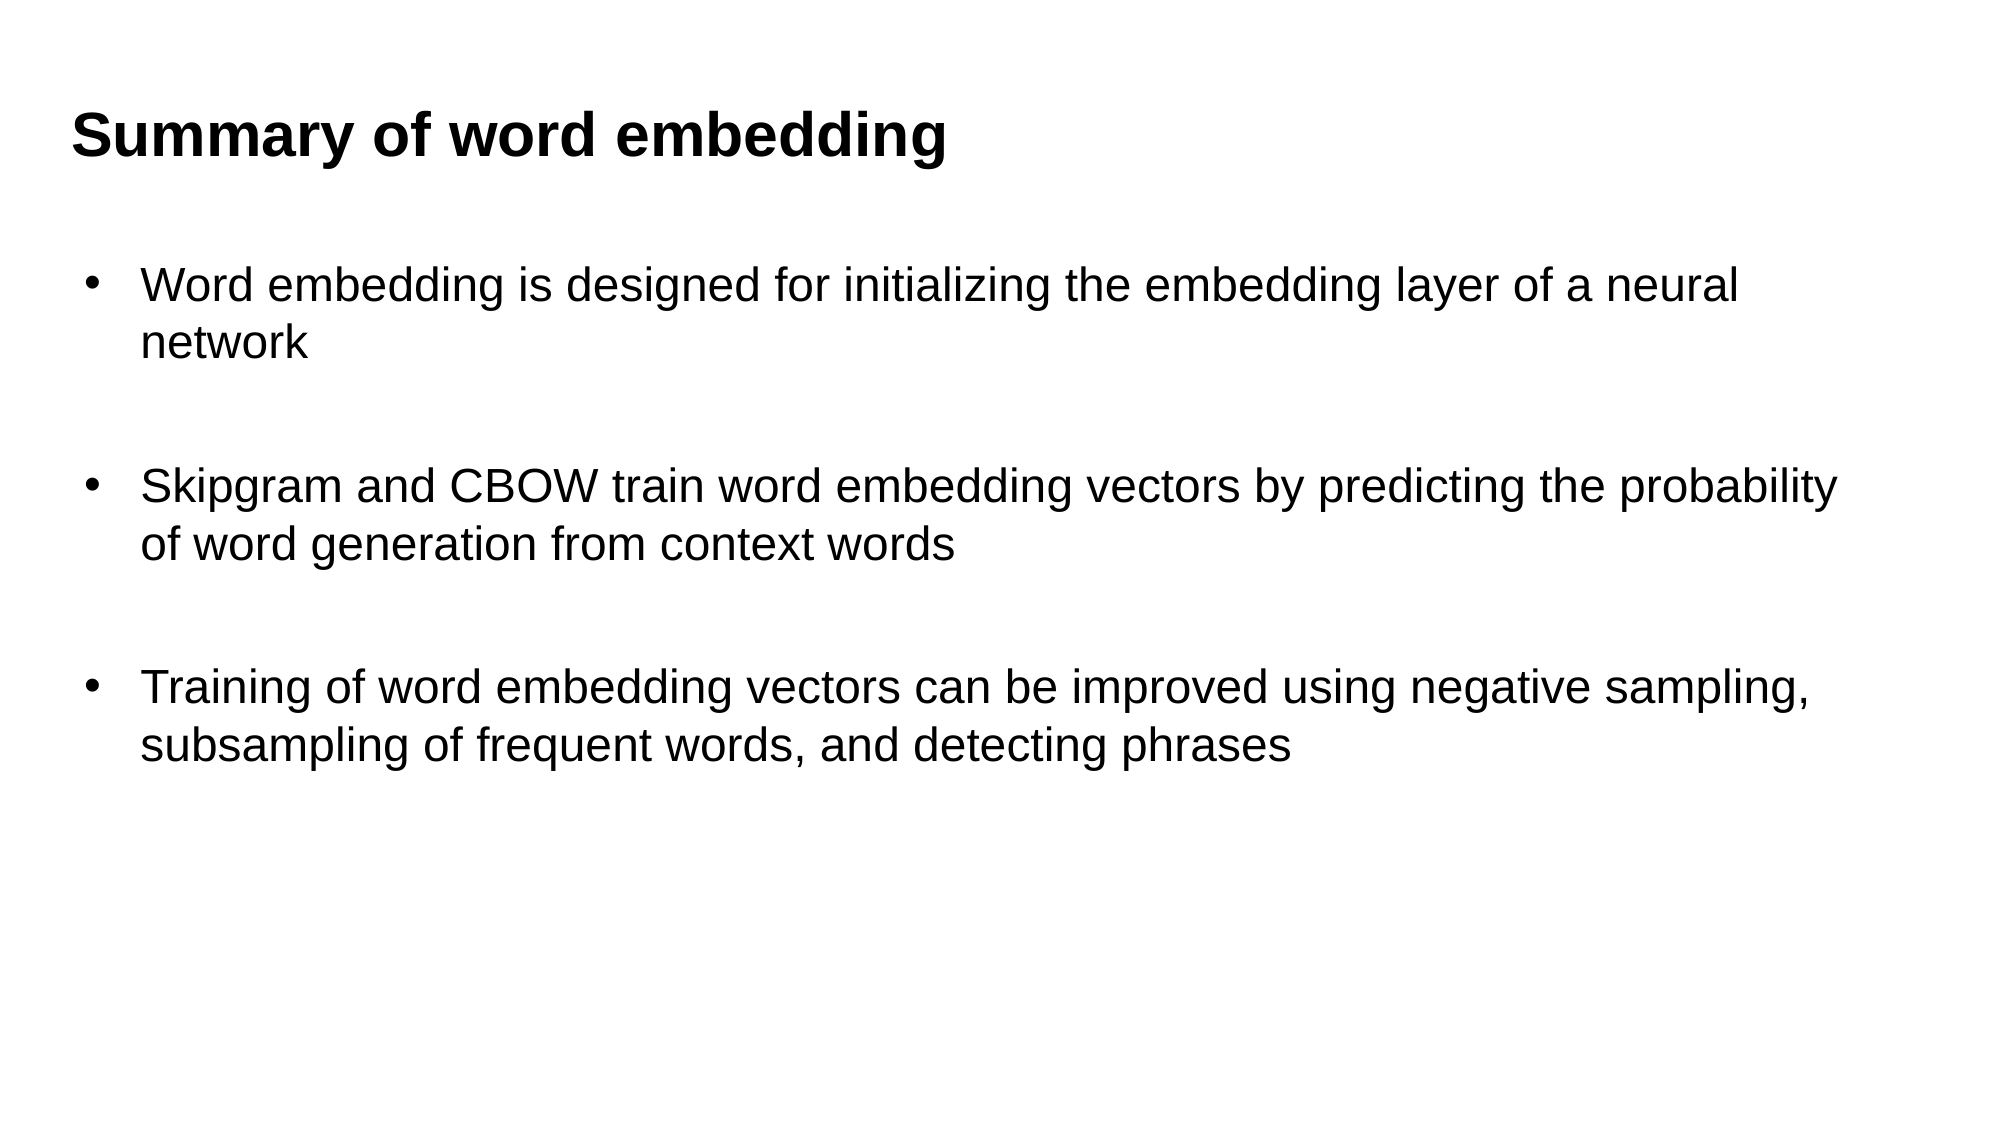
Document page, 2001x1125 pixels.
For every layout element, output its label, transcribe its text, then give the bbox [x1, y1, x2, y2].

title Summary of word embedding [62, 86, 1795, 196]
list Word embedding is designed for initializing the embedding layer of a neural network Skipgram and CBOW train word embedding vectors by predicting the probability of word generation from context words Training of word embedding vectors can be improved using negative sampling, subsampling of frequent words, and detecting phrases [76, 245, 1895, 1040]
